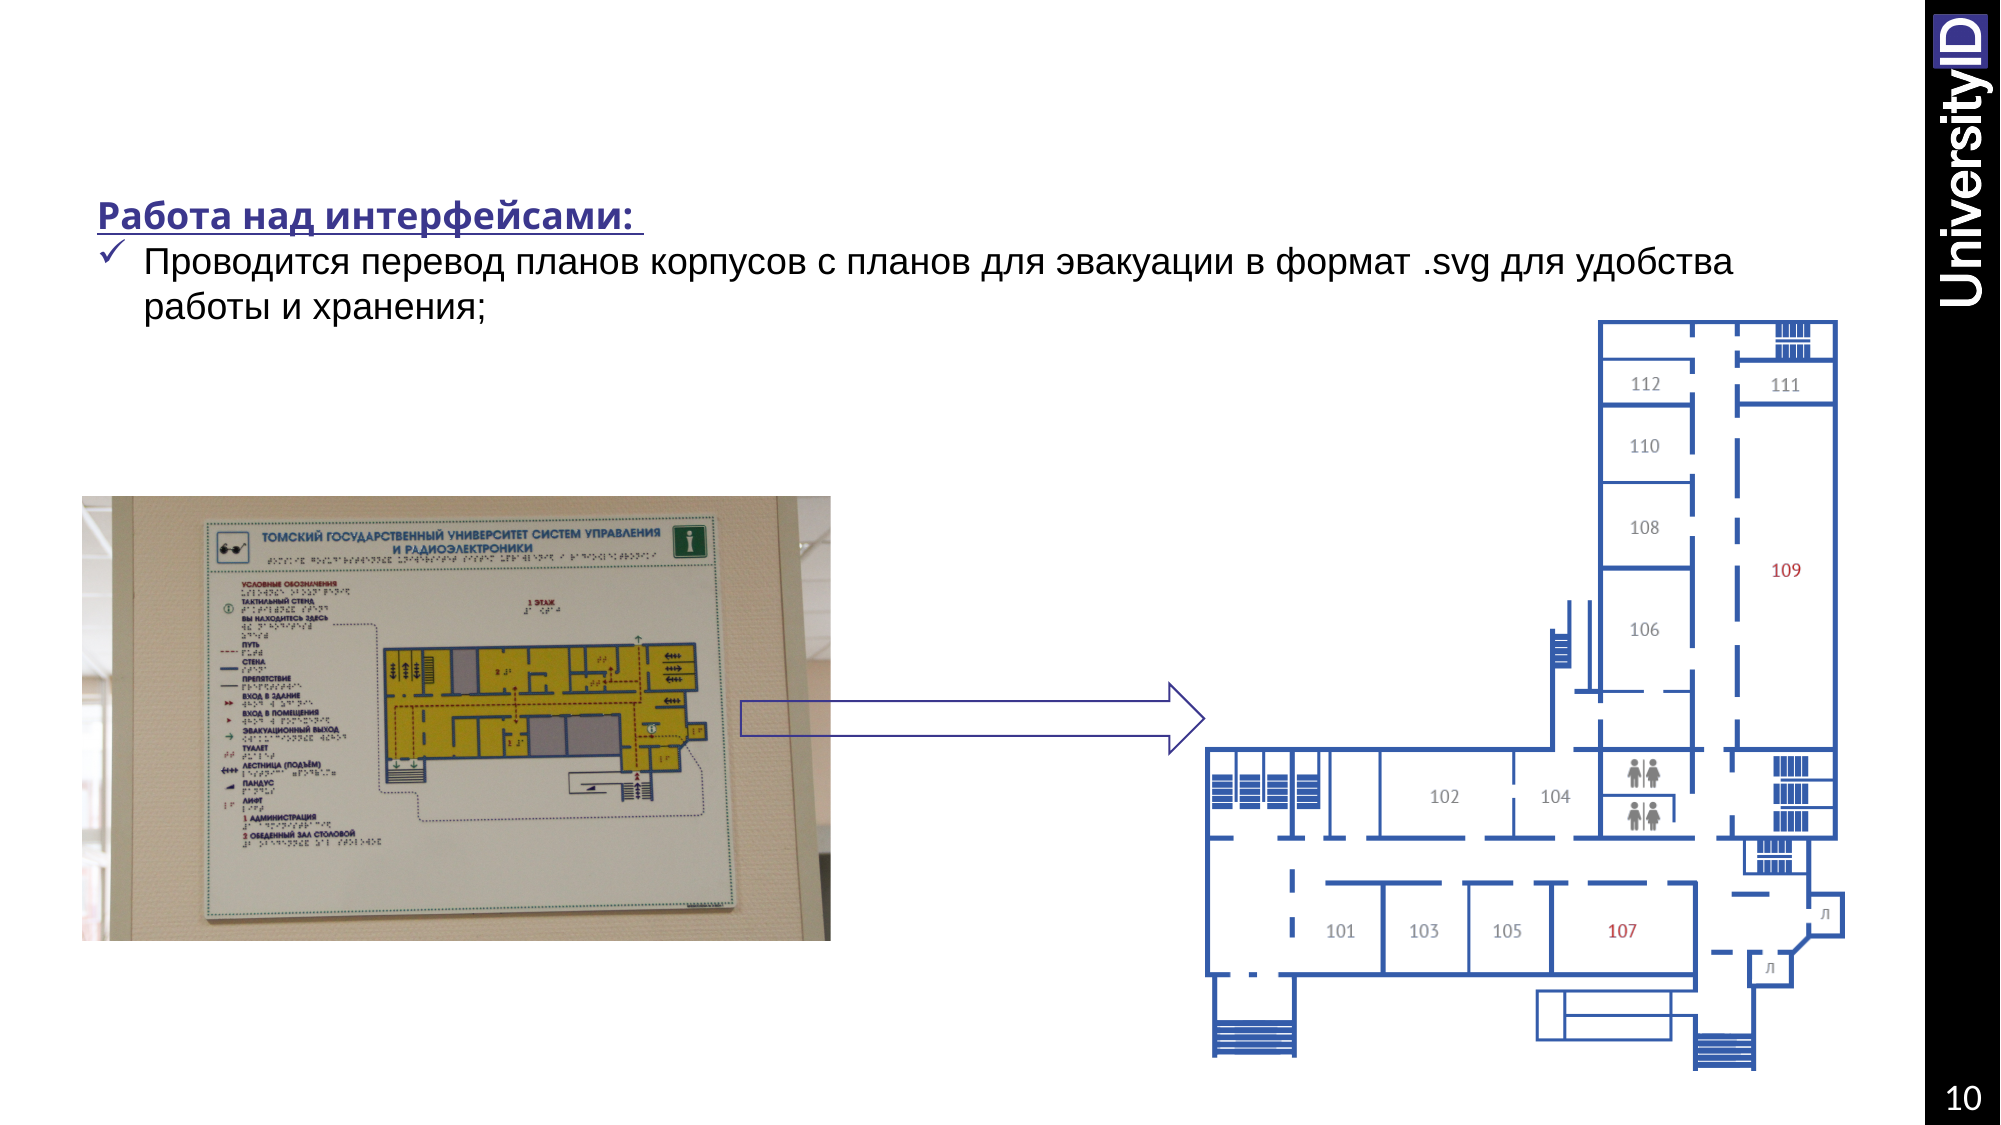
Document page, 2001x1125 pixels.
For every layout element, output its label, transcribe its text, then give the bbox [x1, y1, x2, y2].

text_box 10 [1925, 190, 2000, 1125]
text_box [831, 681, 1205, 756]
text_box 10 [1925, 0, 2000, 130]
picture [81, 496, 831, 941]
picture [1817, 15, 2000, 306]
text_box Работа над интерфейсами: Проводится перевод планов корпусов с планов для эвакуации в формат .svg для удобства работы и хранения; [82, 184, 1845, 380]
picture [1205, 320, 1845, 1071]
